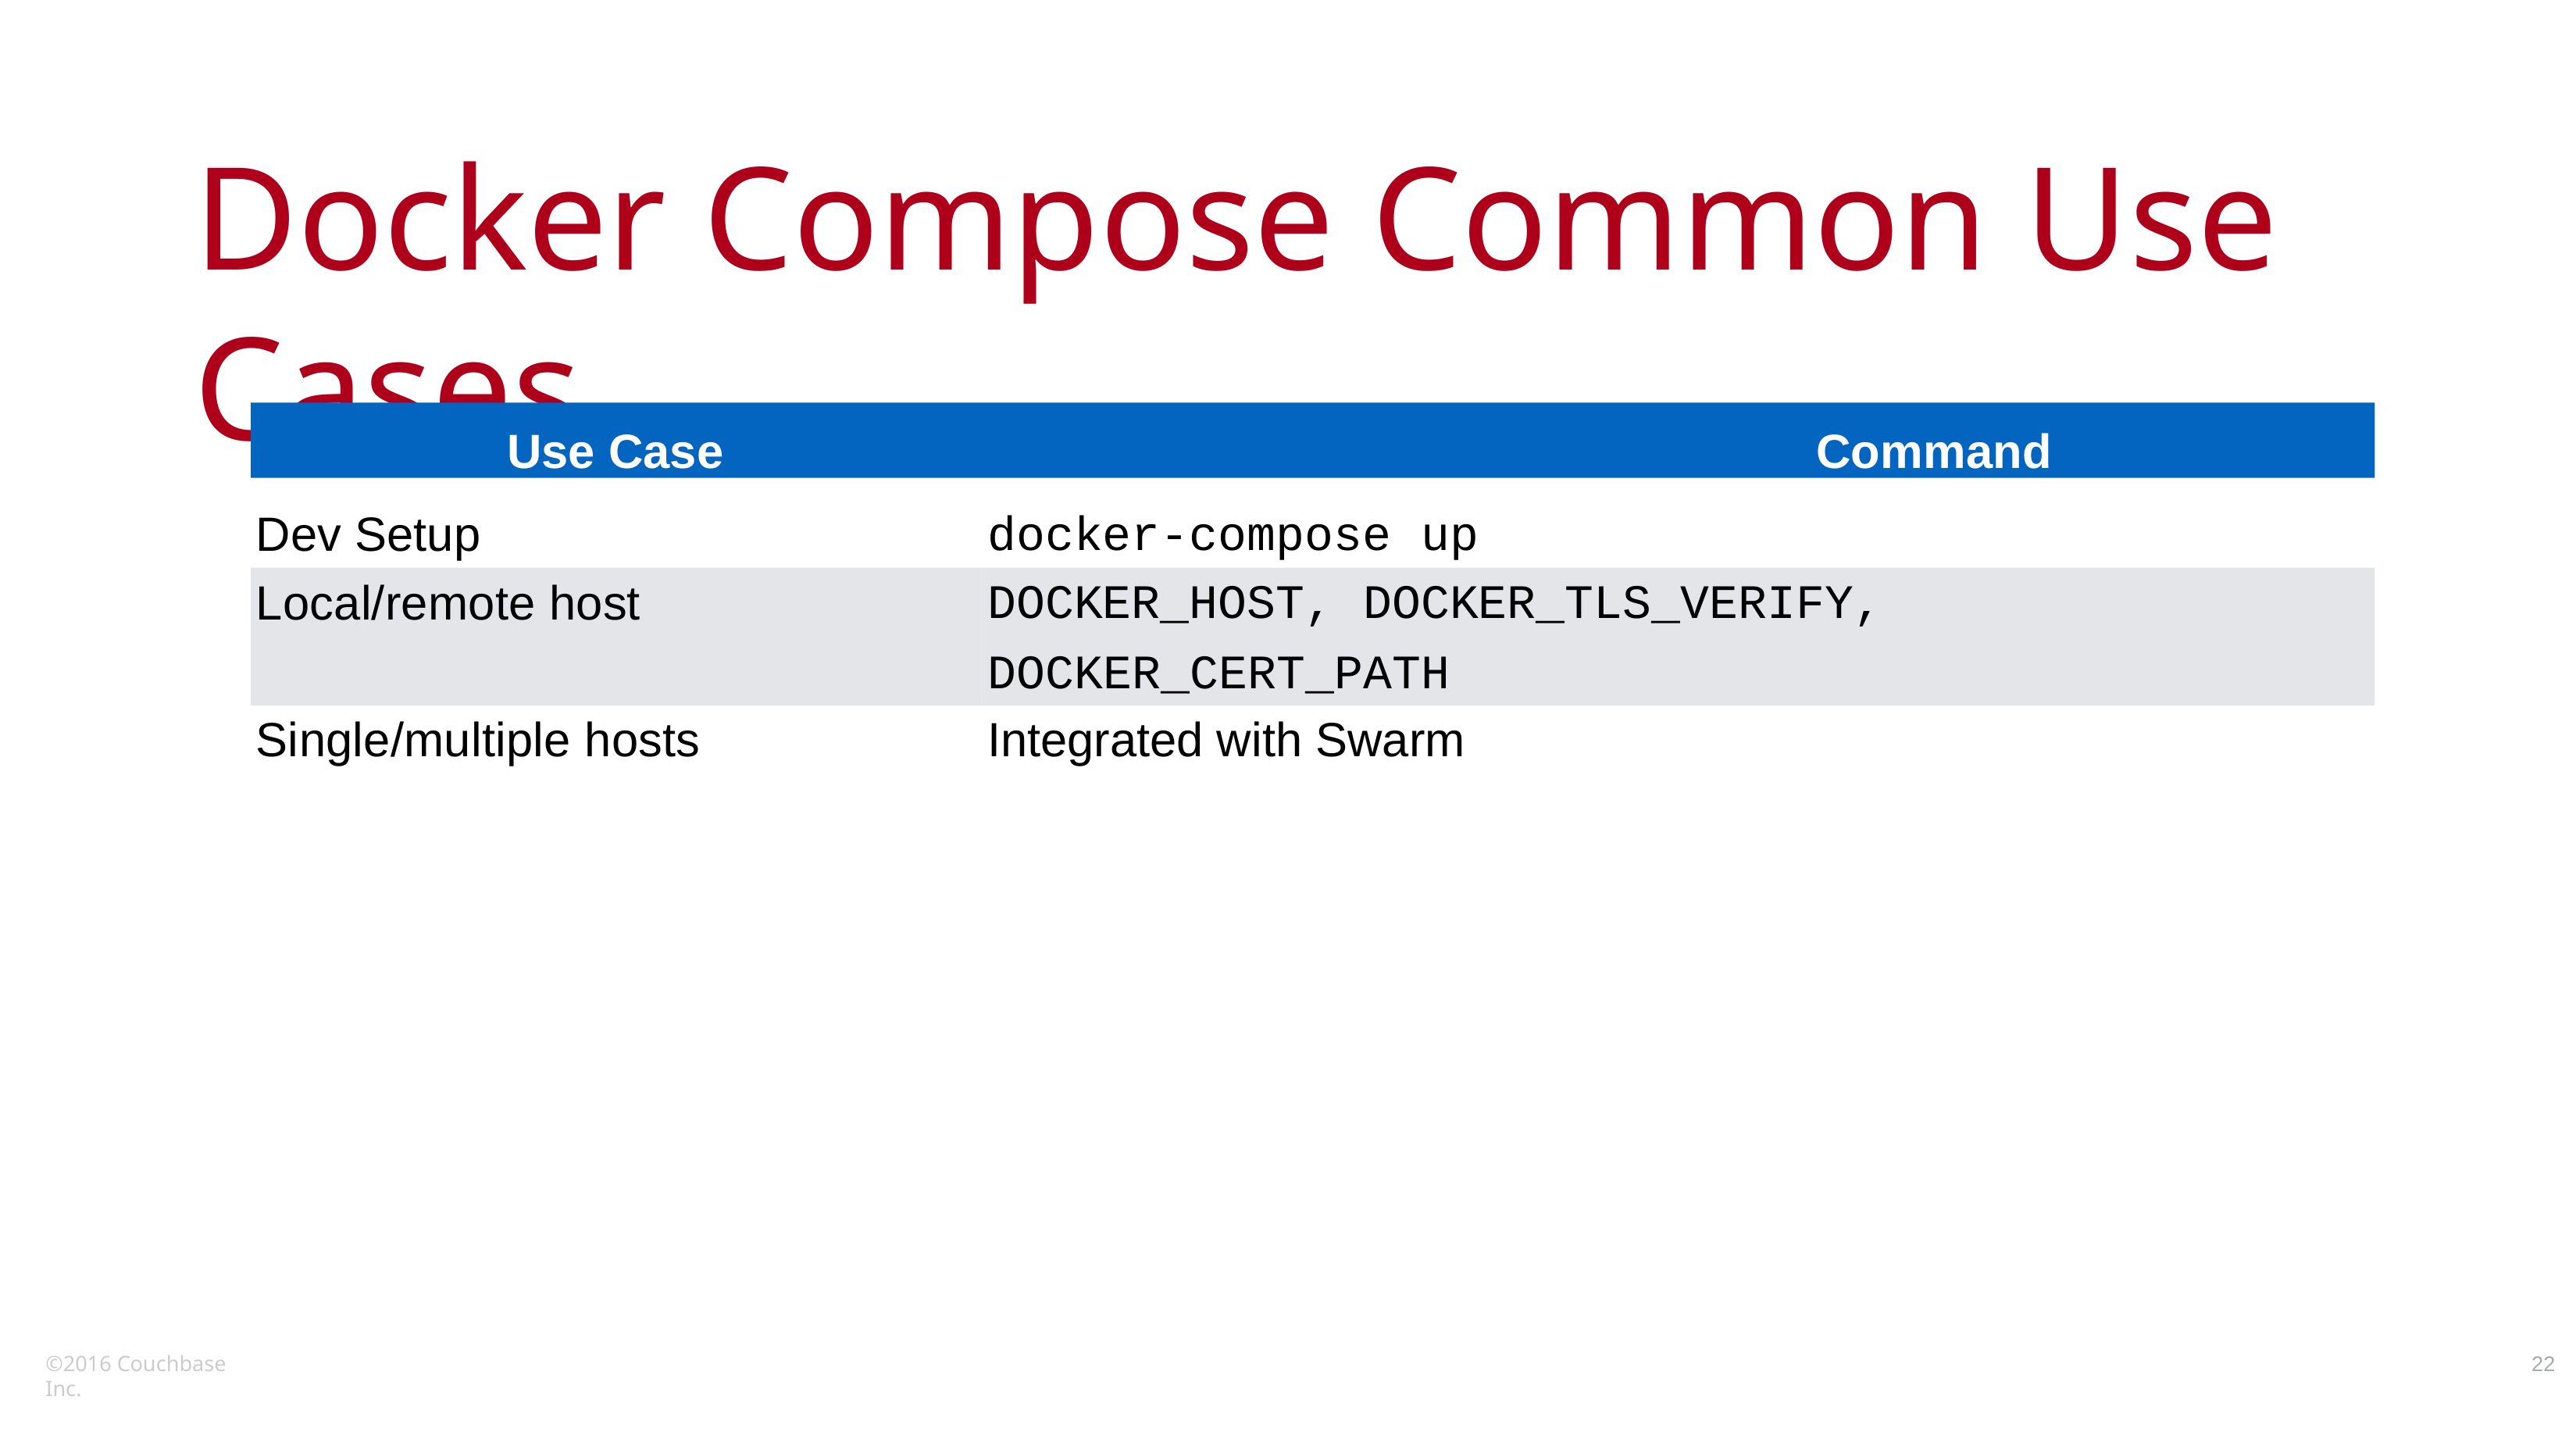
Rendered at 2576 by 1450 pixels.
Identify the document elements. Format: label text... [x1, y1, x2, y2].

text_box 22 [2530, 1353, 2557, 1376]
text_box docker-compose up DOCKER_HOST, DOCKER_TLS_VERIFY, [986, 489, 1888, 629]
text_box [981, 567, 2375, 705]
footer ©2016 Couchbase Inc. [44, 1349, 244, 1450]
text_box Dev Setup [254, 501, 483, 562]
text_box Local/remote host [255, 570, 644, 630]
text_box DOCKER_CERT_PATH [987, 638, 1453, 698]
text_box Use Case Command [251, 402, 2375, 478]
text_box Integrated with Swarm [986, 706, 1470, 766]
text_box Single/multiple hosts [254, 706, 704, 766]
text_box [251, 567, 981, 705]
title Docker Compose Common Use Cases [192, 125, 2382, 470]
